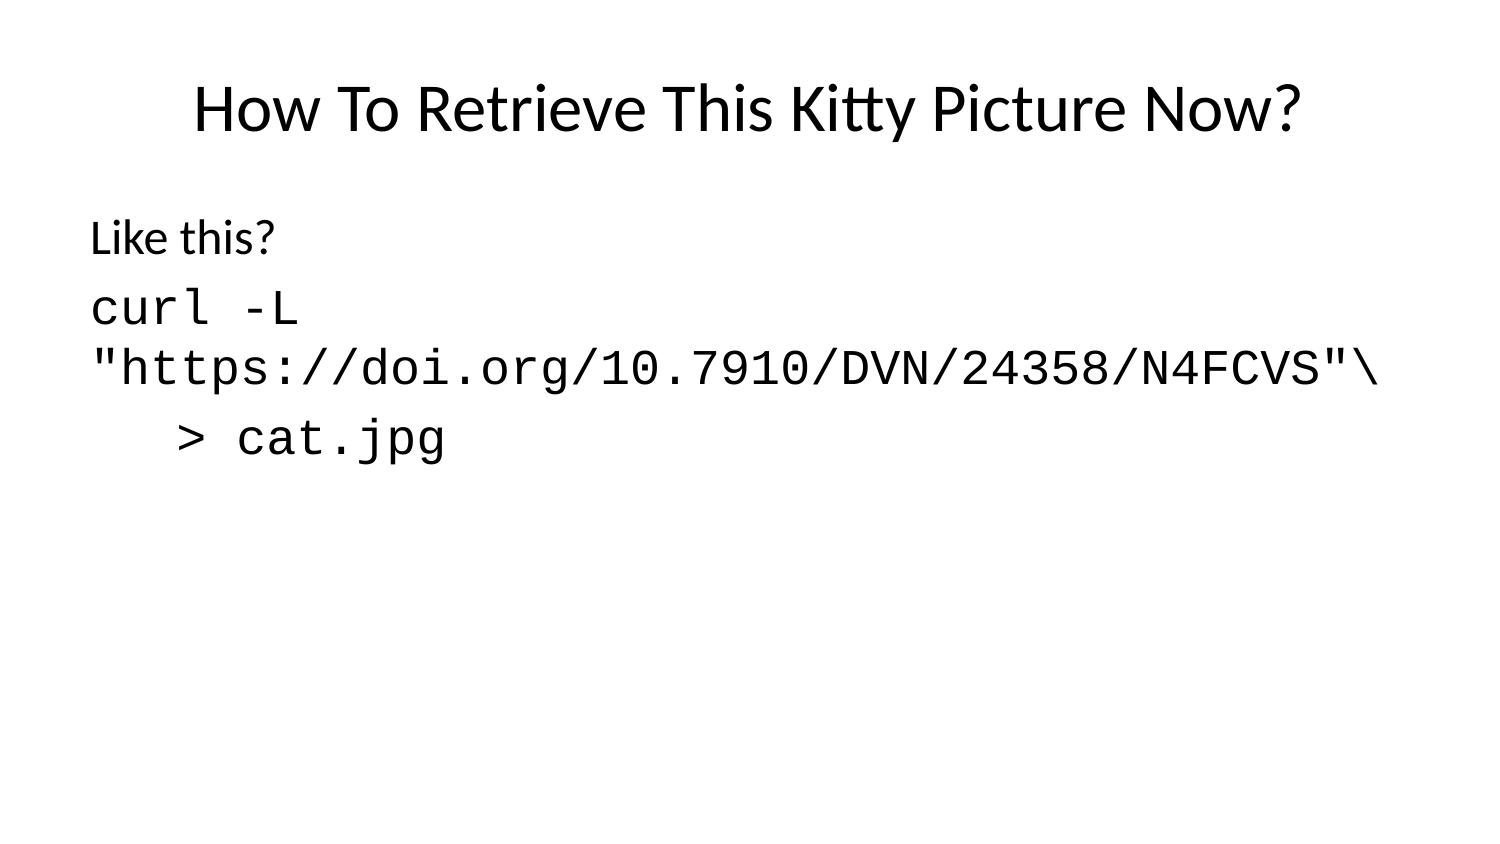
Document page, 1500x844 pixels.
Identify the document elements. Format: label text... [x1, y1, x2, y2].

title How To Retrieve This Kitty Picture Now? [75, 33, 1425, 175]
list Like this? curl -L "https://doi.org/10.7910/DVN/24358/N4FCVS"\ > cat.jpg [75, 196, 1425, 754]
